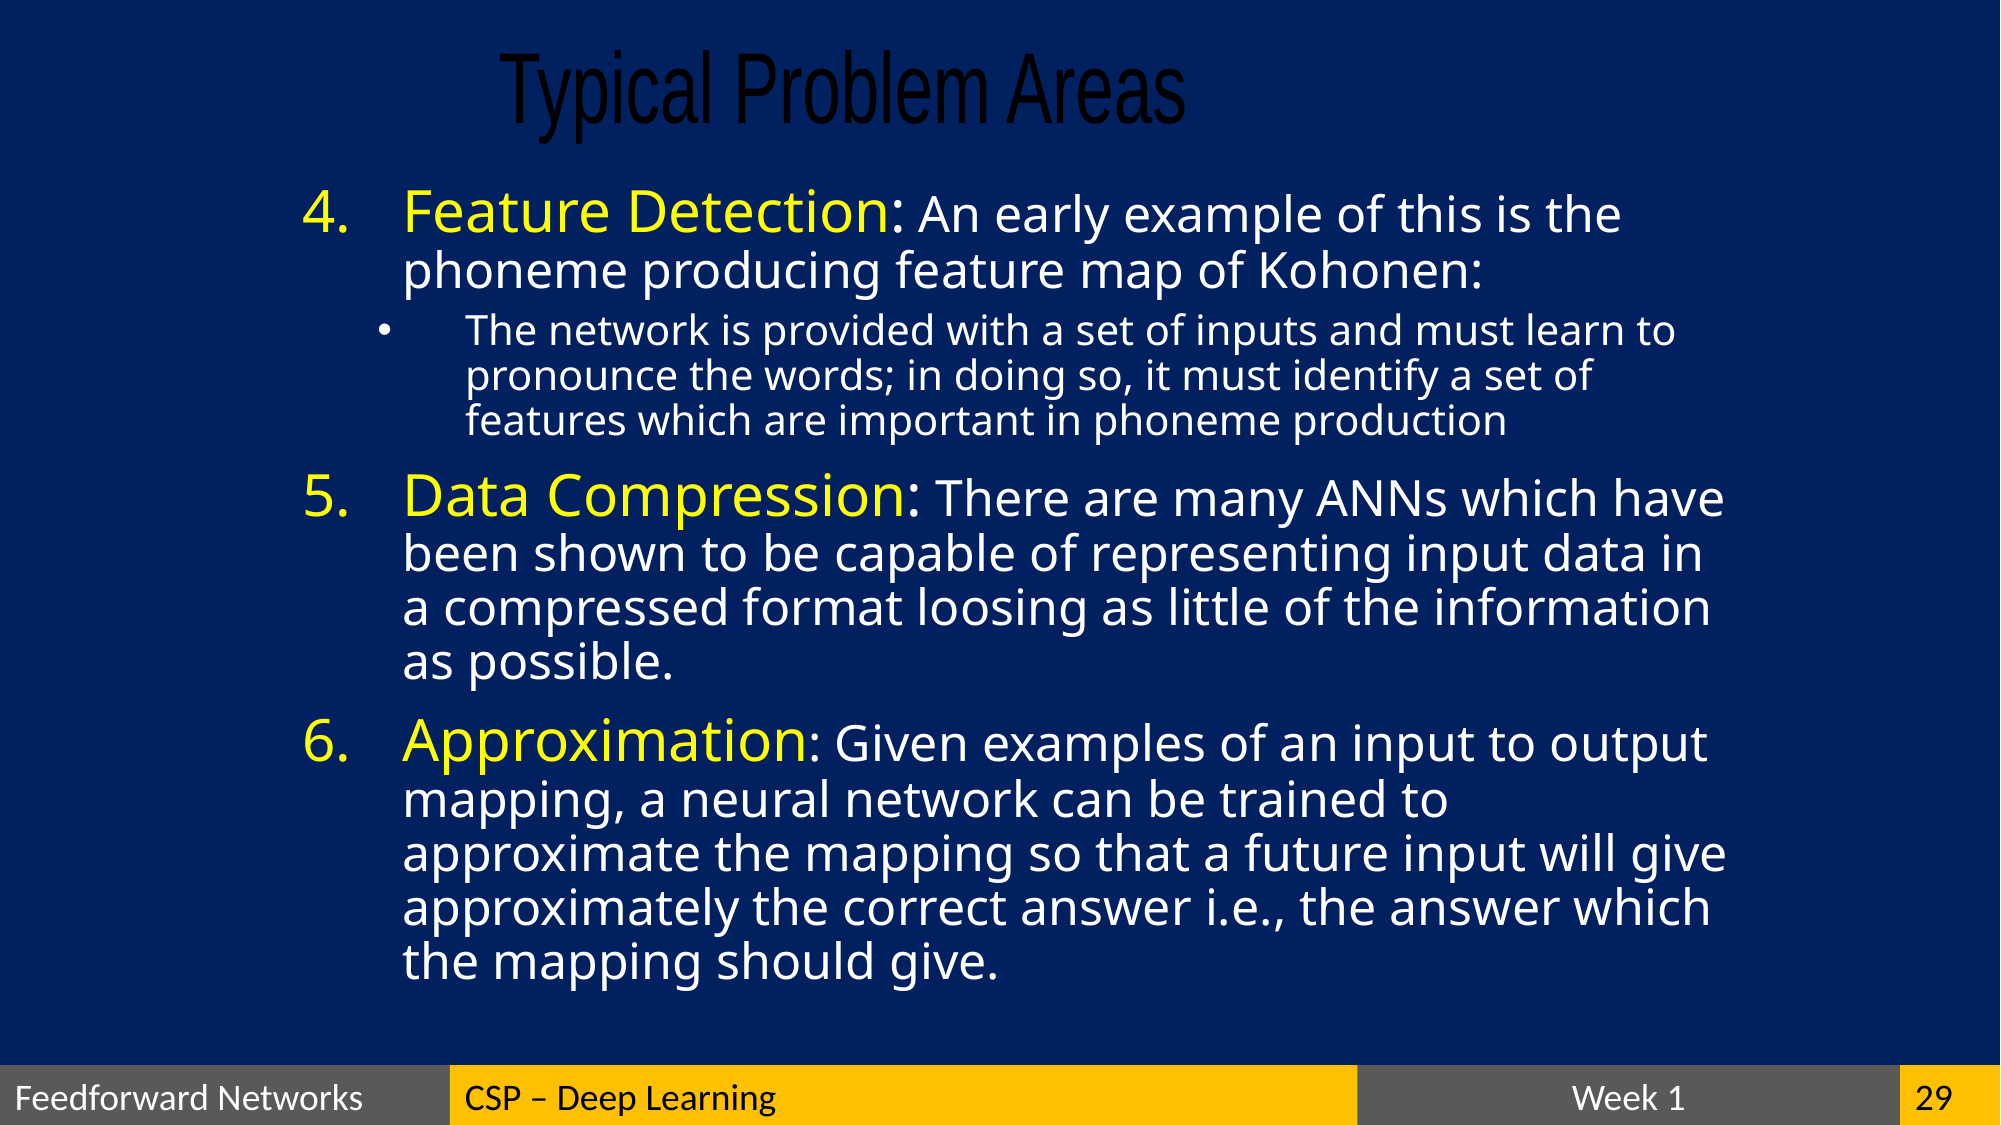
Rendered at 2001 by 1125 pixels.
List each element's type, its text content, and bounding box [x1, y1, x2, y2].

list Feature Detection: An early example of this is the phoneme producing feature map of Kohonen: The network is provided with a set of inputs and must learn to pronounce the words; in doing so, it must identify a set of features which are important in phoneme production Data Compression: There are many ANNs which have been shown to be capable of representing input data in a compressed format loosing as little of the information as possible. Approximation: Given examples of an input to output mapping, a neural network can be trained to approximate the mapping so that a future input will give approximately the correct answer i.e., the answer which the mapping should give. [287, 174, 1750, 1075]
